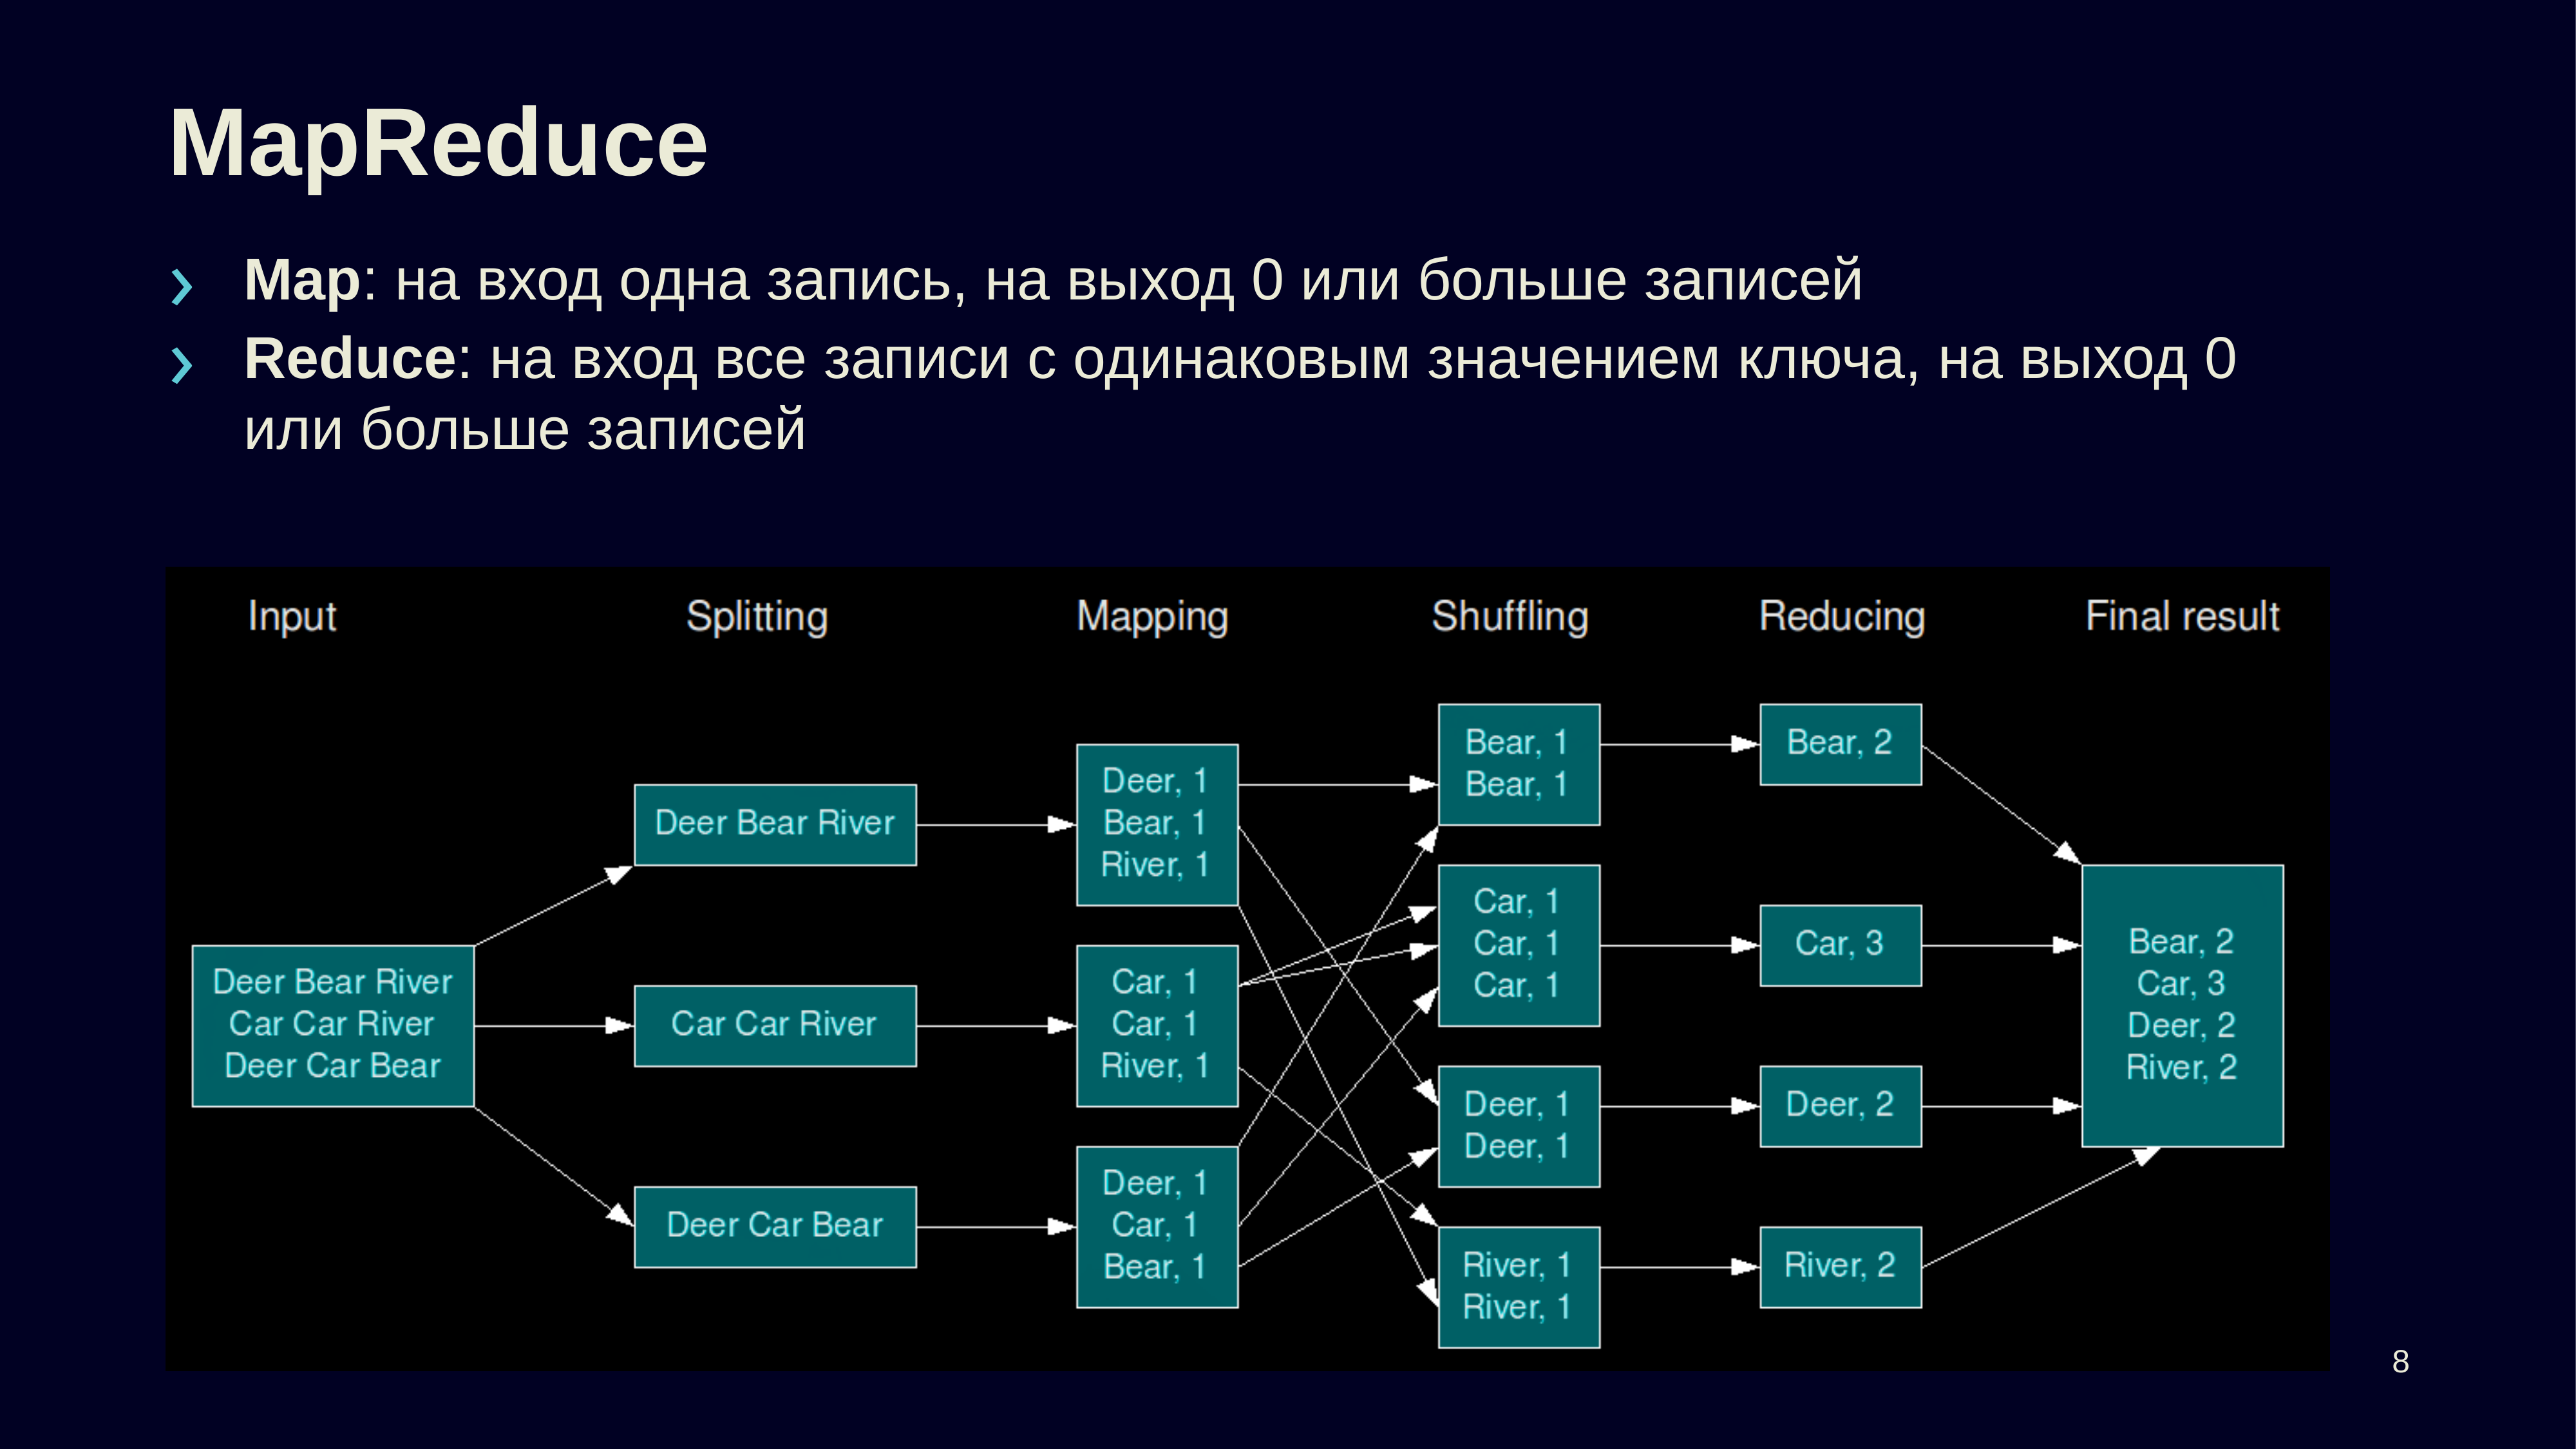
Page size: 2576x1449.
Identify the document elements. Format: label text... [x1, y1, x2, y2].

slide_number 8 [2330, 1333, 2410, 1371]
title MapReduce [167, 57, 2411, 212]
list Map: на вход одна запись, на выход 0 или больше записей Reduce: на вход все записи с одинаковым значением ключа, на выход 0 или больше записей [167, 240, 2336, 1170]
picture [166, 567, 2330, 1371]
